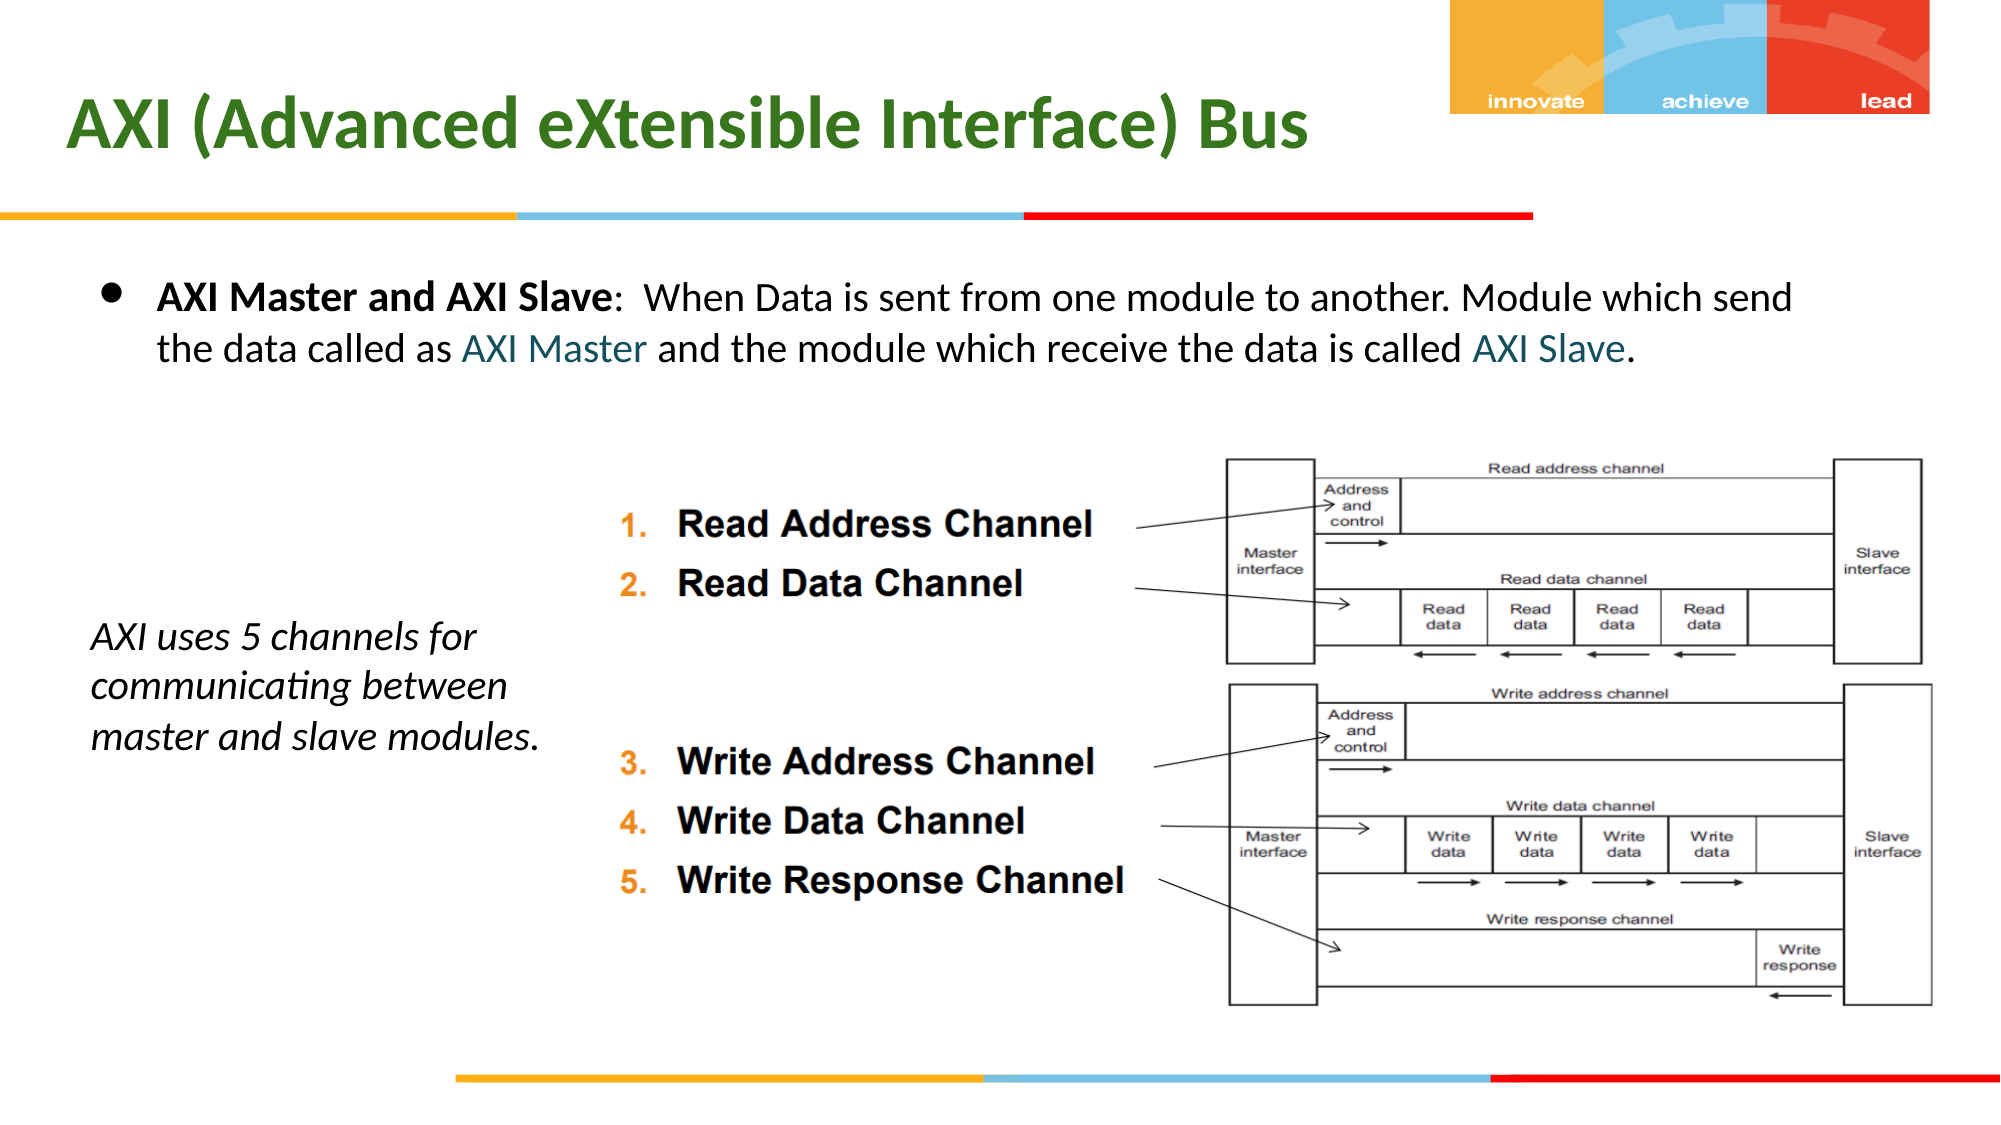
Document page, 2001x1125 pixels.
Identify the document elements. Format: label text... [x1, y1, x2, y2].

list AXI (Advanced eXtensible Interface) Bus [66, 24, 1450, 213]
picture [578, 411, 2000, 1040]
picture [1449, 0, 1930, 114]
text_box AXI uses 5 channels for communicating between master and slave modules. [75, 593, 578, 874]
text_box AXI Master and AXI Slave: When Data is sent from one module to another. Module which send the data called as AXI Master and the module which receive the data is called AXI Slave. [66, 253, 1843, 486]
